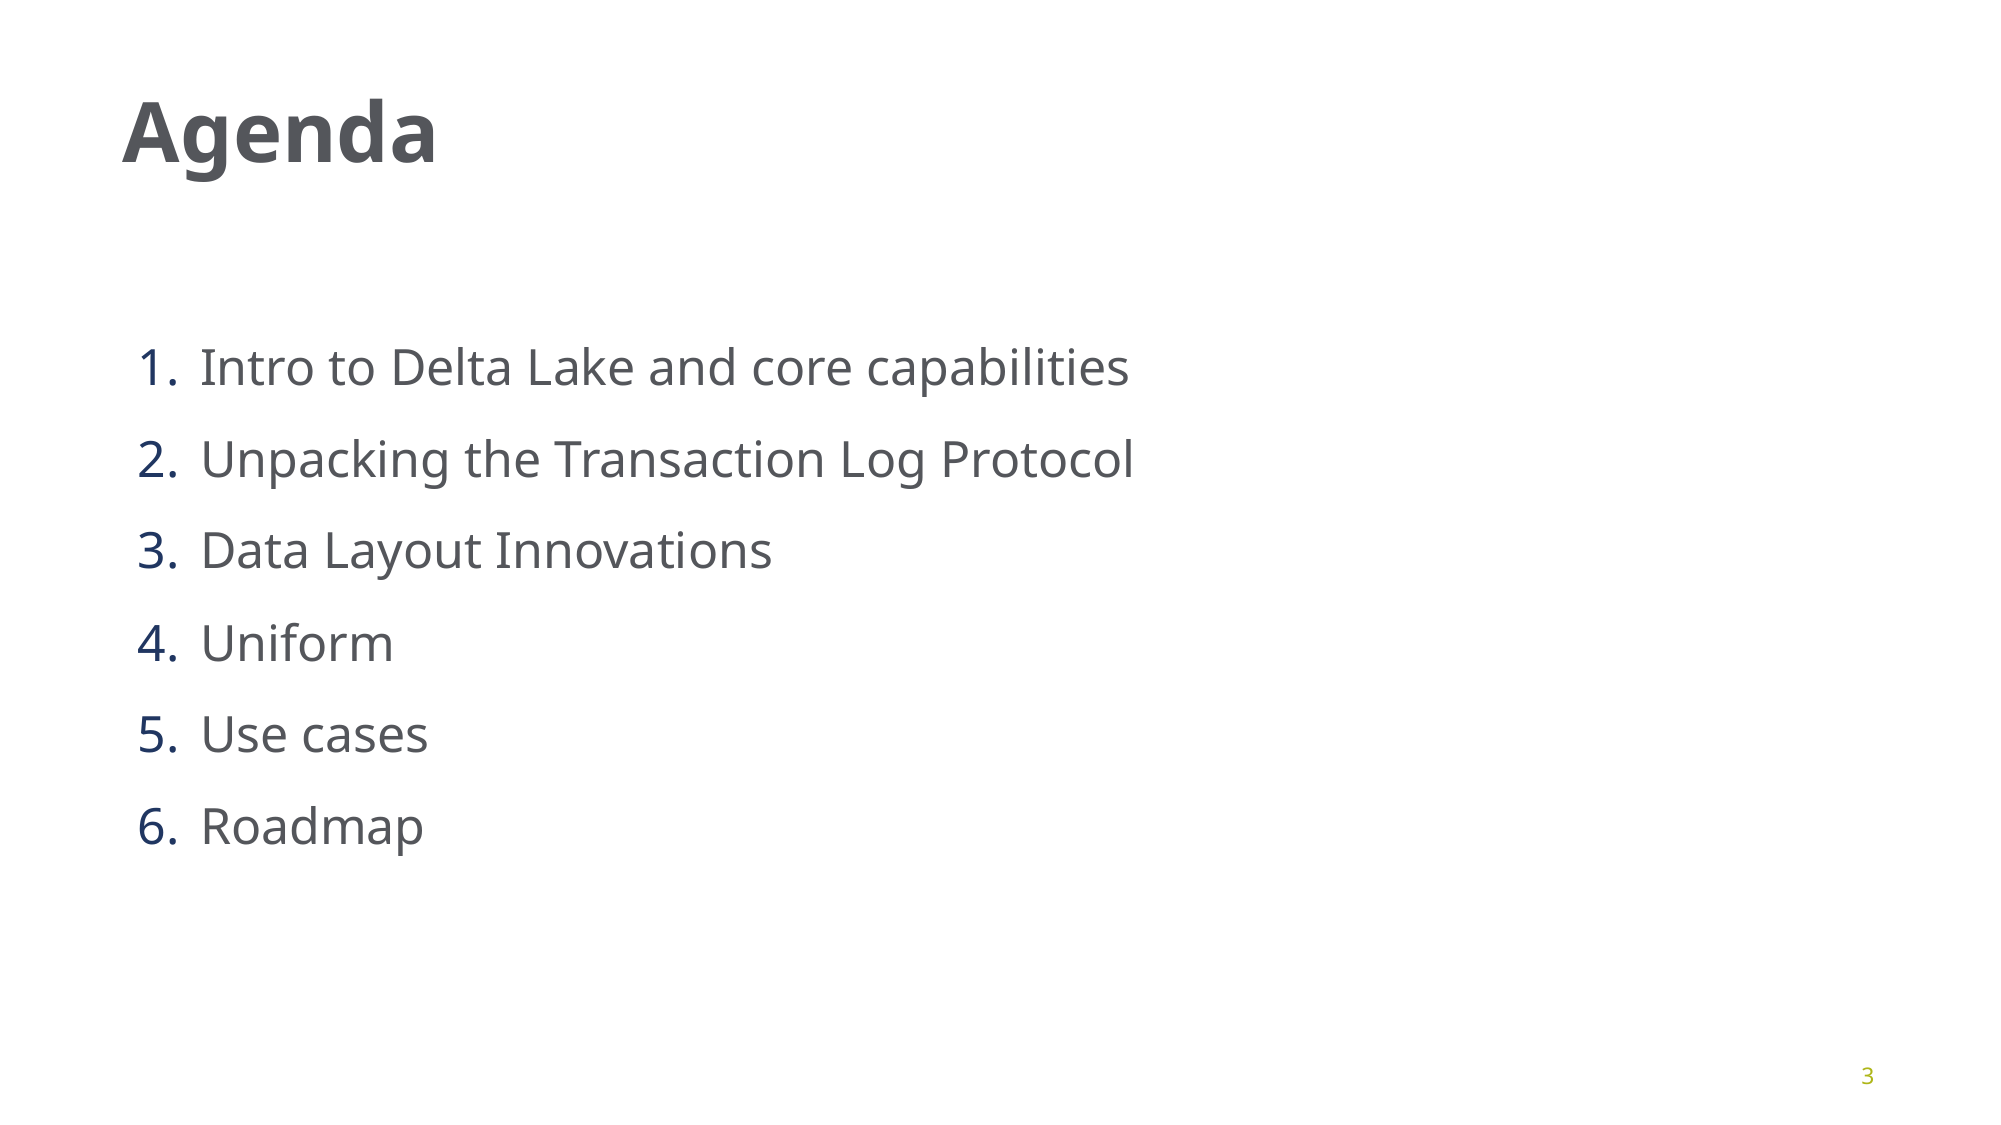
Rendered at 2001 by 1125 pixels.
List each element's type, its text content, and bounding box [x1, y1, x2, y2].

slide_number ‹#› [1821, 1061, 1875, 1093]
title Agenda [122, 87, 1873, 184]
list Intro to Delta Lake and core capabilities Unpacking the Transaction Log Protocol Data Layout Innovations Uniform Use cases Roadmap [125, 326, 1875, 1008]
